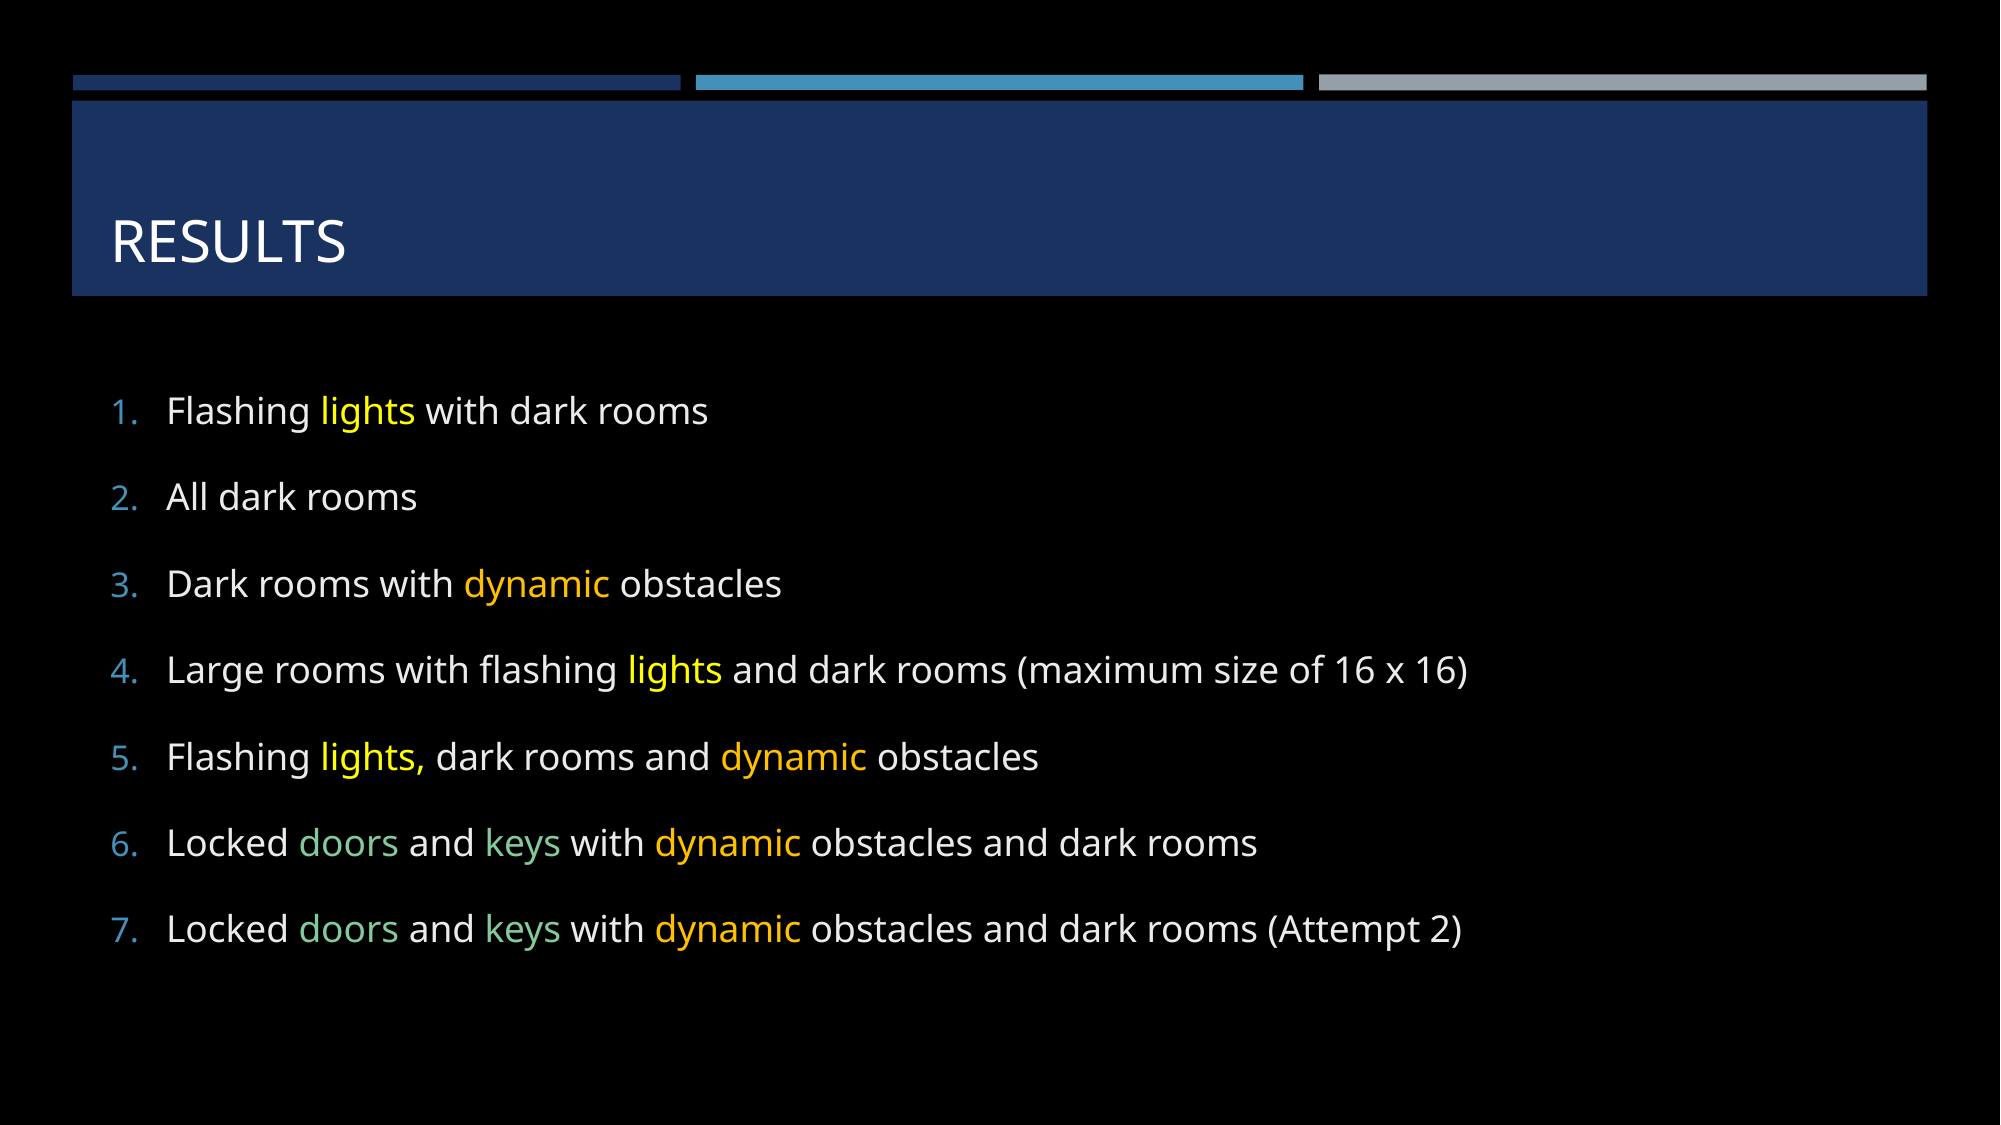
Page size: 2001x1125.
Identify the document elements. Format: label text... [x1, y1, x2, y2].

title Results [95, 115, 1905, 282]
list Flashing lights with dark rooms All dark rooms Dark rooms with dynamic obstacles Large rooms with flashing lights and dark rooms (maximum size of 16 x 16) Flashing lights, dark rooms and dynamic obstacles Locked doors and keys with dynamic obstacles and dark rooms Locked doors and keys with dynamic obstacles and dark rooms (Attempt 2) [95, 357, 1905, 962]
